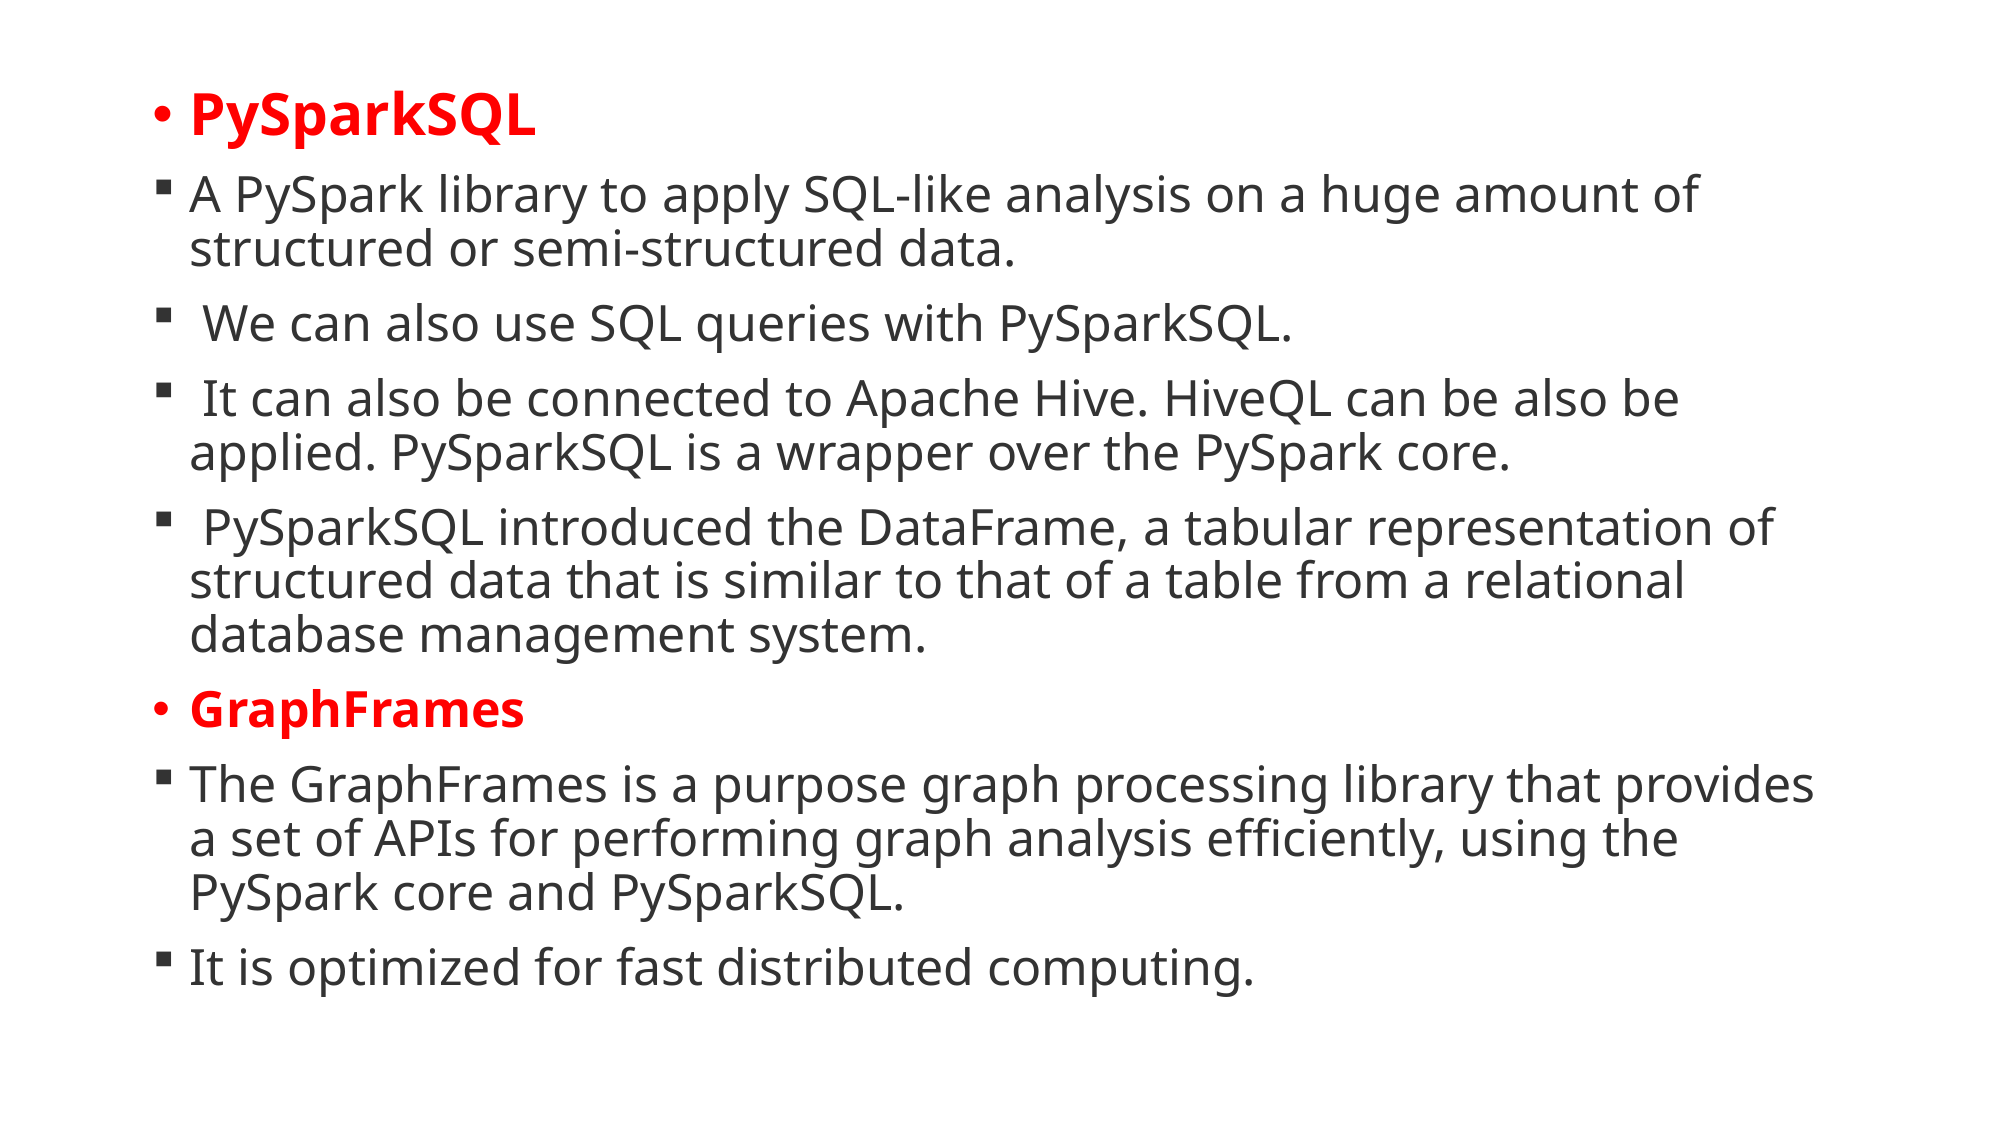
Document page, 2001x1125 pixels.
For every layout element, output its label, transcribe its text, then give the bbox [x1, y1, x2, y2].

list PySparkSQL A PySpark library to apply SQL-like analysis on a huge amount of structured or semi-structured data. We can also use SQL queries with PySparkSQL. It can also be connected to Apache Hive. HiveQL can be also be applied. PySparkSQL is a wrapper over the PySpark core. PySparkSQL introduced the DataFrame, a tabular representation of structured data that is similar to that of a table from a relational database management system. GraphFrames The GraphFrames is a purpose graph processing library that provides a set of APIs for performing graph analysis efficiently, using the PySpark core and PySparkSQL. It is optimized for fast distributed computing. [137, 78, 1863, 1084]
